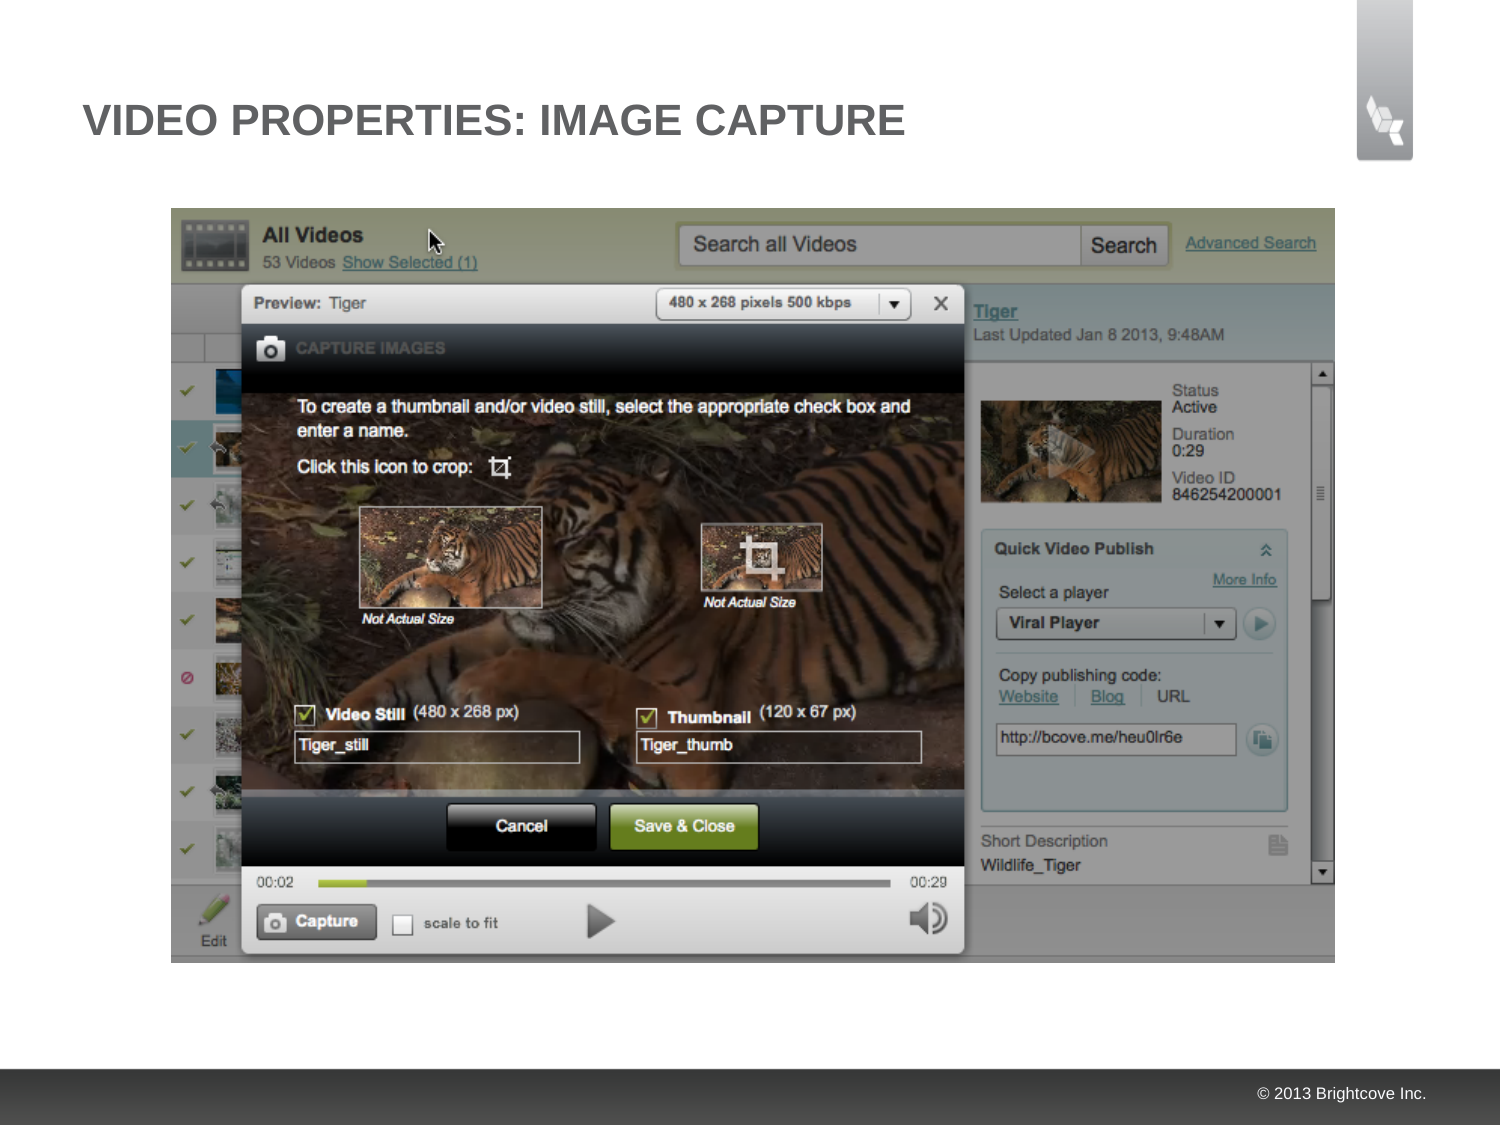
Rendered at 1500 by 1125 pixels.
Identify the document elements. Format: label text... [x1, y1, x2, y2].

picture [0, 0, 1500, 1125]
title Video Properties: Image Capture [66, 34, 1322, 203]
